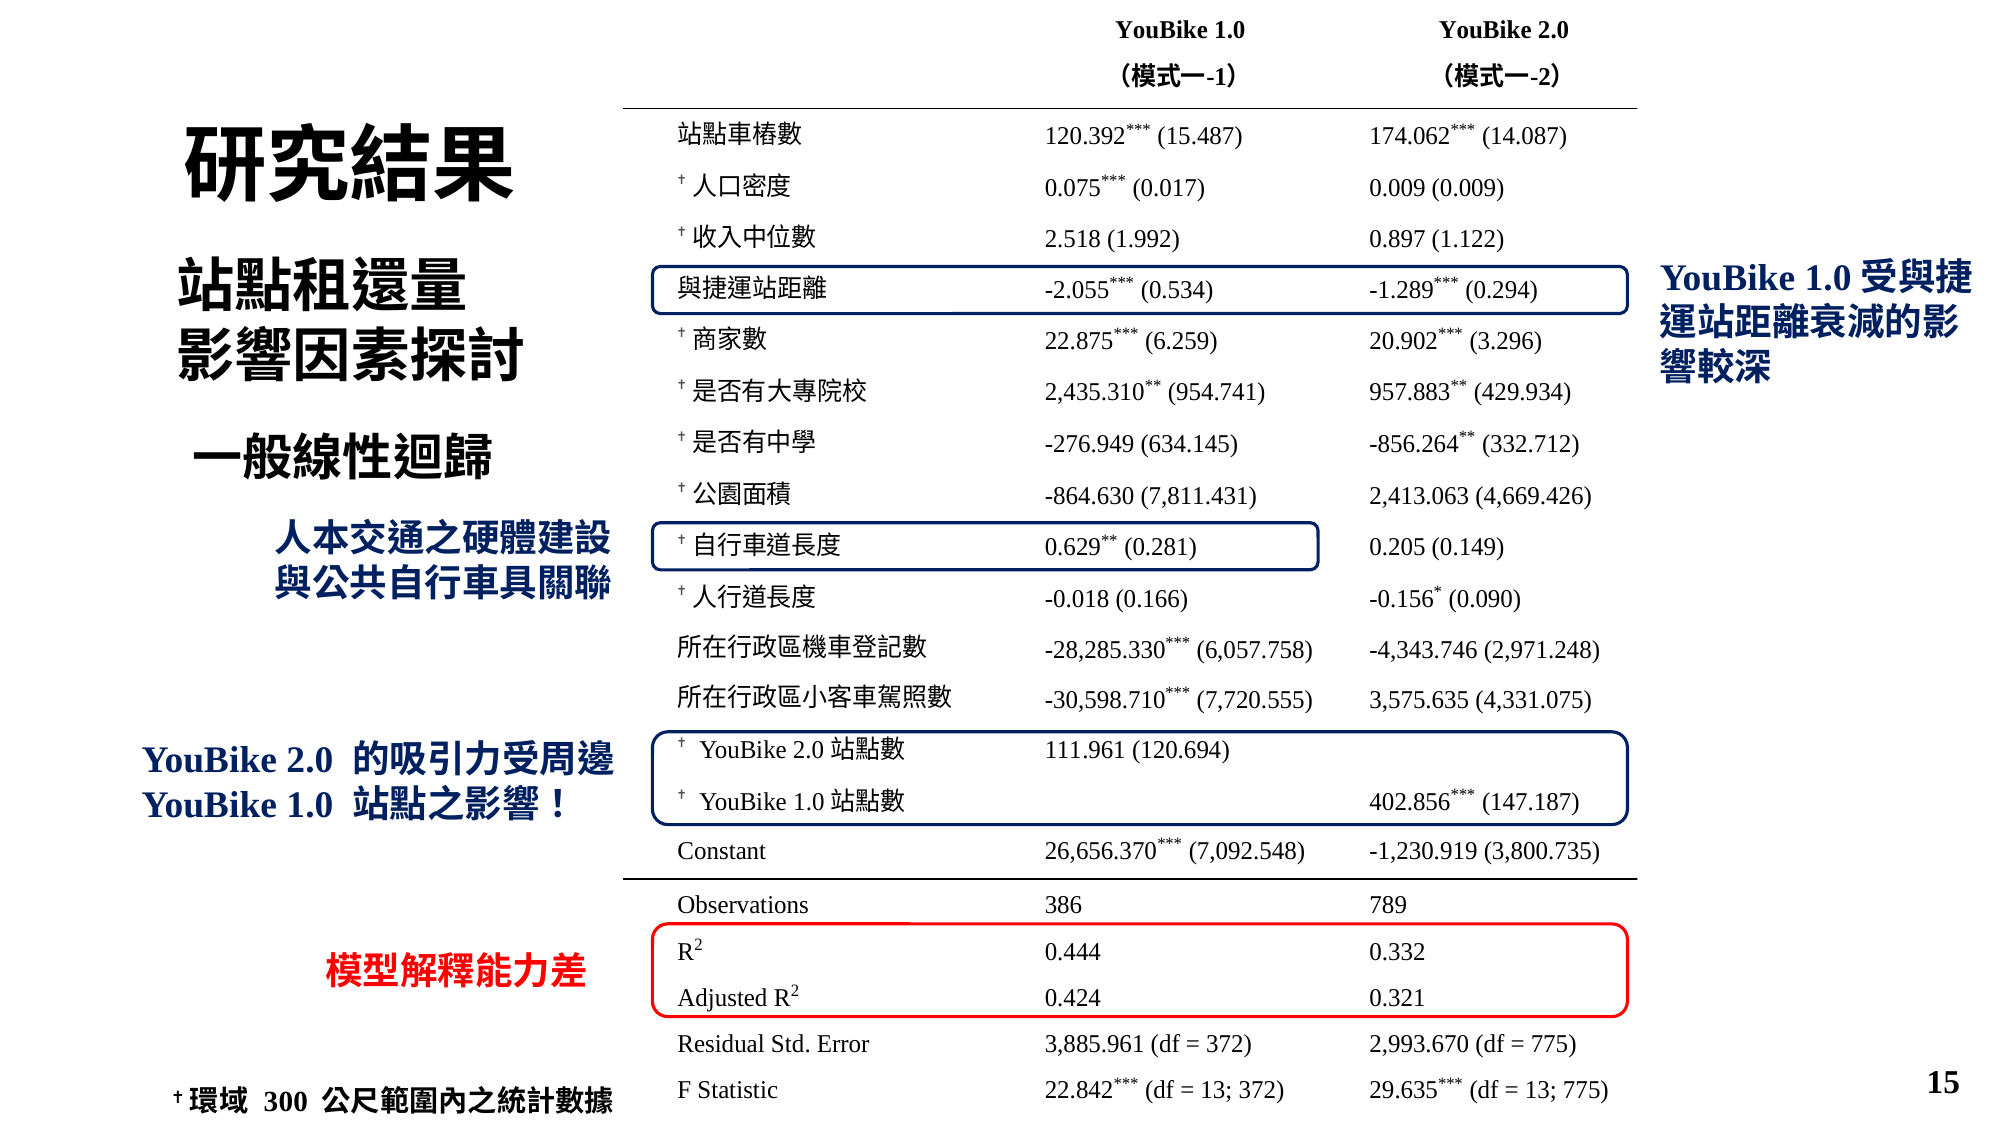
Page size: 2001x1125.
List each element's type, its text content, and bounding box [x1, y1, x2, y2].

text_box YouBike 1.0受與捷運站距離衰減的影響較深 [1645, 245, 2000, 396]
slide_number 15 [1638, 1053, 1975, 1114]
text_box 模型解釋能力差 [310, 939, 622, 1000]
text_box 人本交通之硬體建設與公共自行車具關聯 [259, 506, 622, 611]
text_box 站點租還量 影響因素探討 [161, 240, 559, 396]
picture [622, 11, 1638, 1116]
table_header ✝環域 300 公尺範圍內之統計數據 [169, 1076, 622, 1114]
text_box 一般線性迴歸 [178, 418, 538, 494]
text_box 研究結果 [168, 103, 532, 219]
text_box YouBike 2.0 的吸引力受周邊 YouBike 1.0 站點之影響！ [126, 727, 622, 833]
